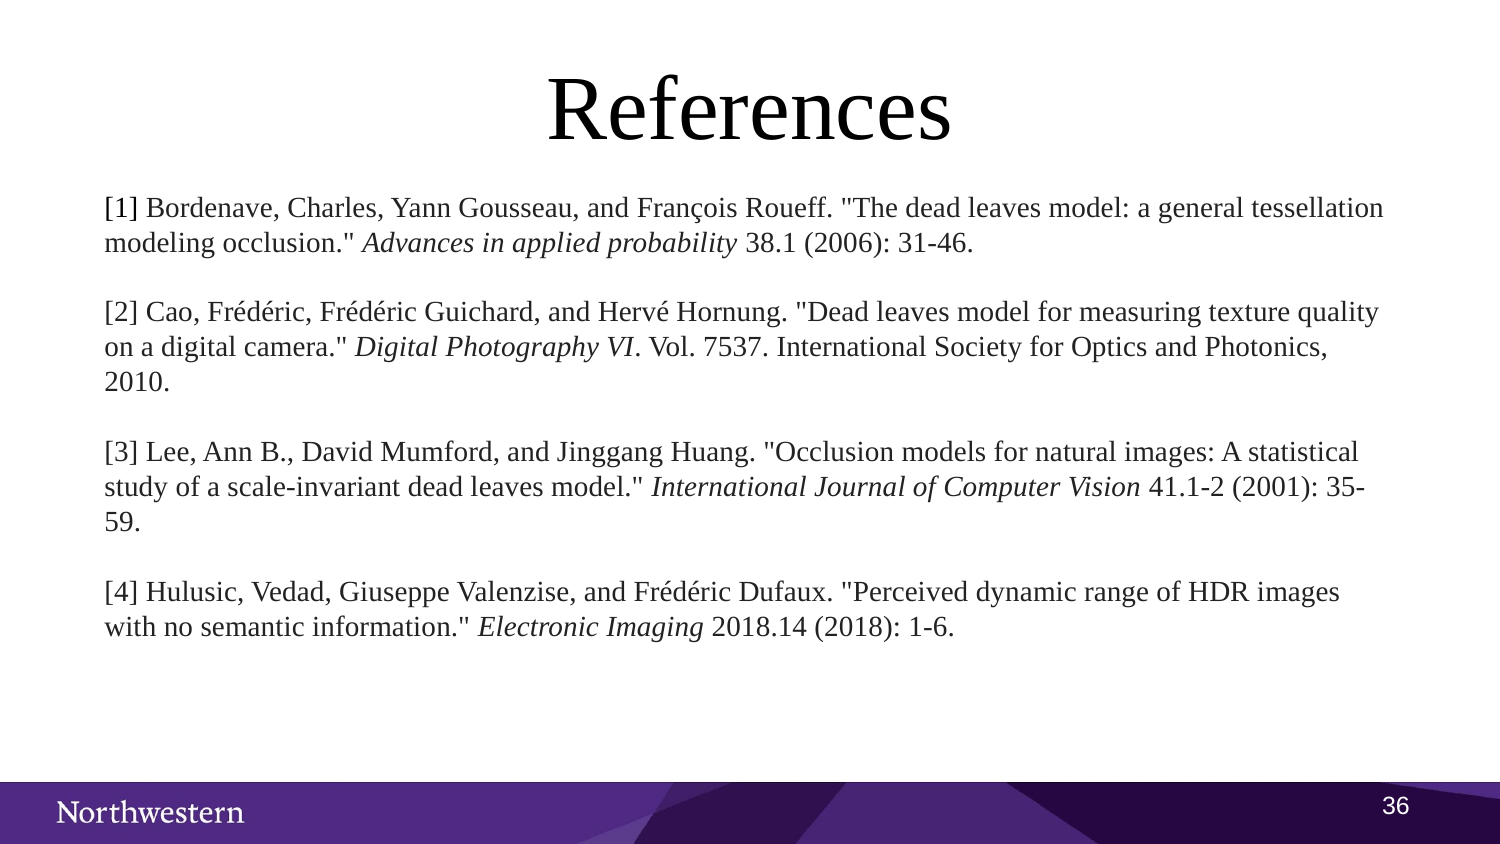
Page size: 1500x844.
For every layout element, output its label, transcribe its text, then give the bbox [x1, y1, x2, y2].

text_box [1] Bordenave, Charles, Yann Gousseau, and François Roueff. "The dead leaves model: a general tessellation modeling occlusion." Advances in applied probability 38.1 (2006): 31-46. [2] Cao, Frédéric, Frédéric Guichard, and Hervé Hornung. "Dead leaves model for measuring texture quality on a digital camera." Digital Photography VI. Vol. 7537. International Society for Optics and Photonics, 2010. [3] Lee, Ann B., David Mumford, and Jinggang Huang. "Occlusion models for natural images: A statistical study of a scale-invariant dead leaves model." International Journal of Computer Vision 41.1-2 (2001): 35-59. [4] Hulusic, Vedad, Giuseppe Valenzise, and Frédéric Dufaux. "Perceived dynamic range of HDR images with no semantic information." Electronic Imaging 2018.14 (2018): 1-6. [89, 172, 1412, 703]
slide_number ‹#› [1074, 782, 1425, 827]
picture [0, 0, 1500, 844]
title References [112, 12, 1388, 172]
